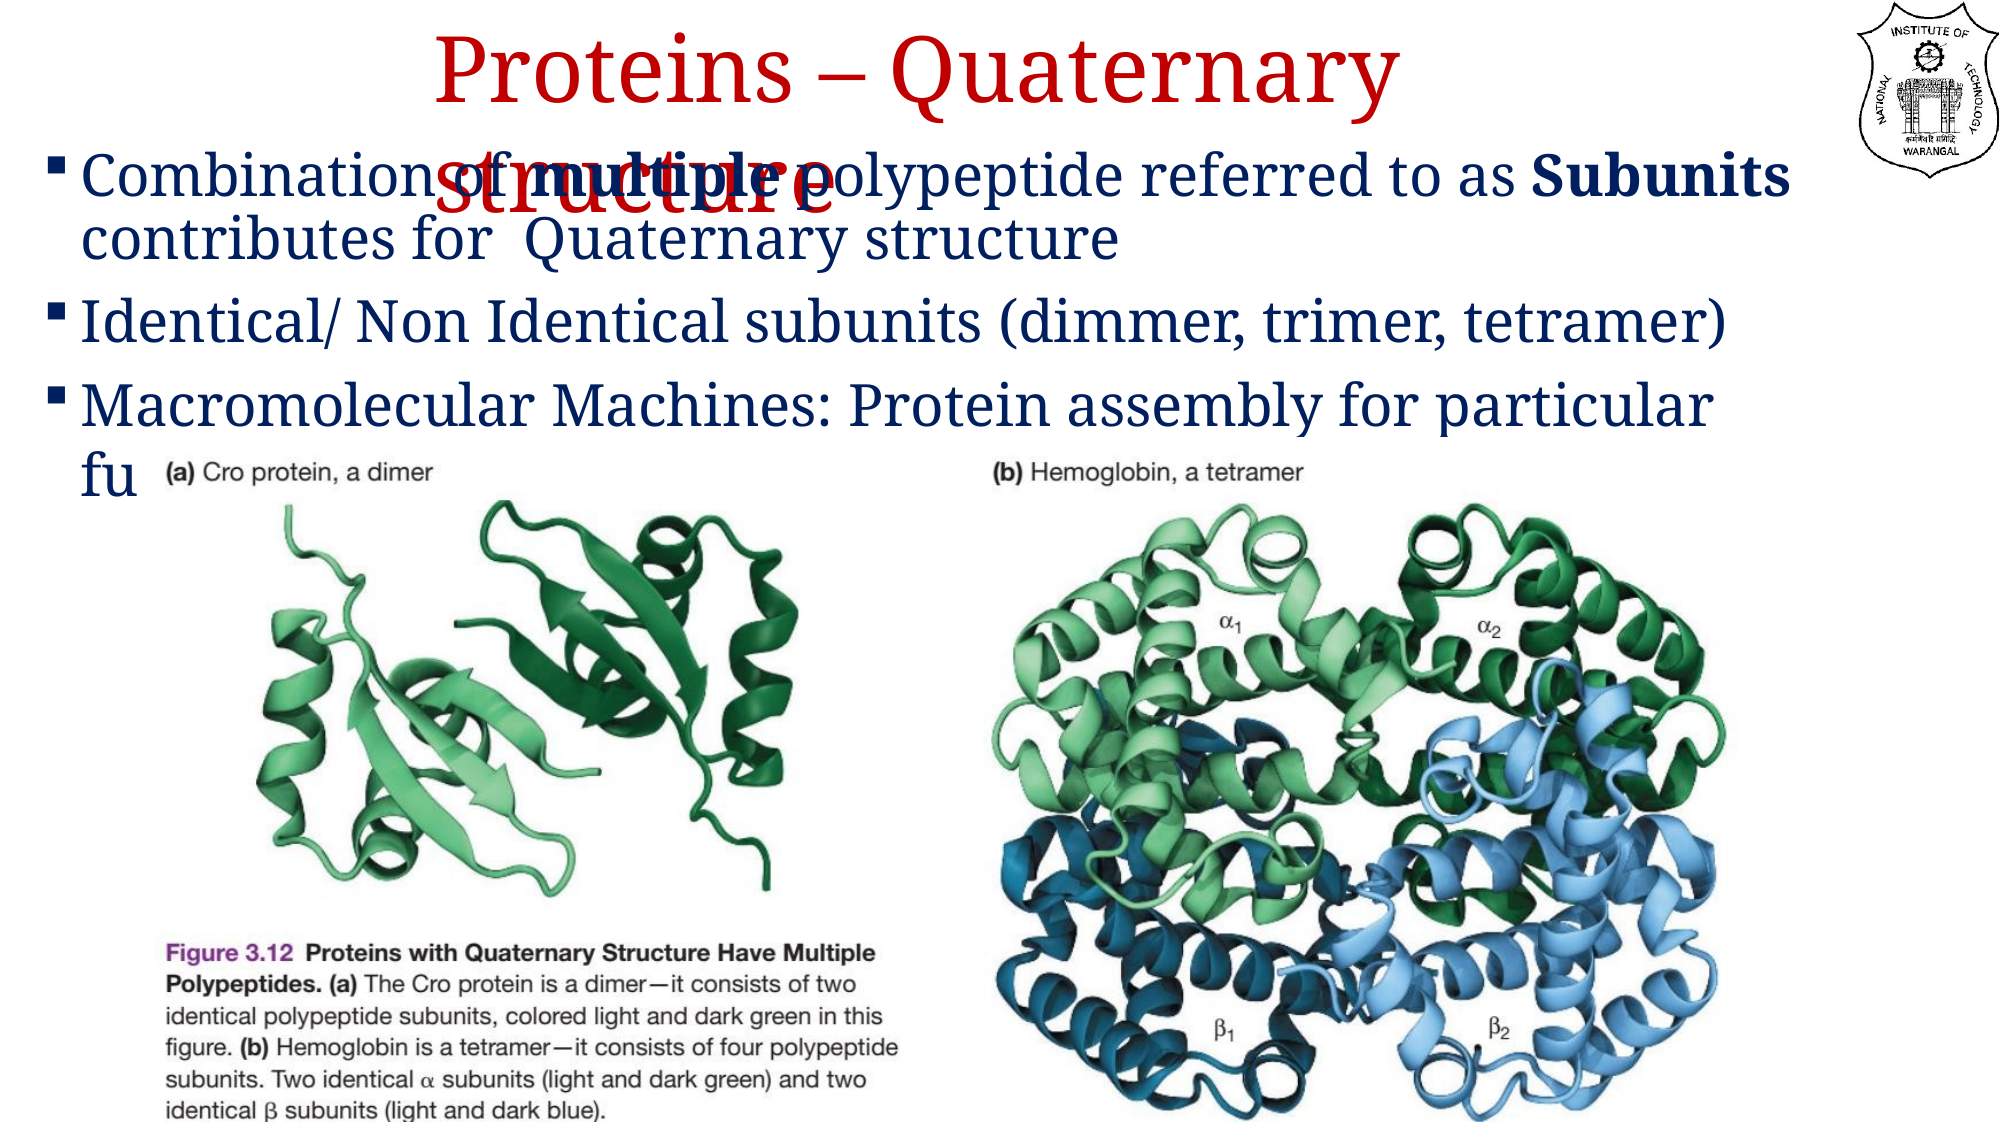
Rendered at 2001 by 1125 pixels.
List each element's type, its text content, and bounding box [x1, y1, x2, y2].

picture [1856, 1, 2000, 179]
text_box Combination of multiple polypeptide referred to as Subunits contributes for Quaternary structure Identical/ Non Identical subunits (dimmer, trimer, tetramer) Macromolecular Machines: Protein assembly for particular function - Ribosome [40, 134, 1884, 508]
text_box [138, 437, 1754, 1122]
title Proteins – Quaternary structure [431, 9, 1569, 134]
